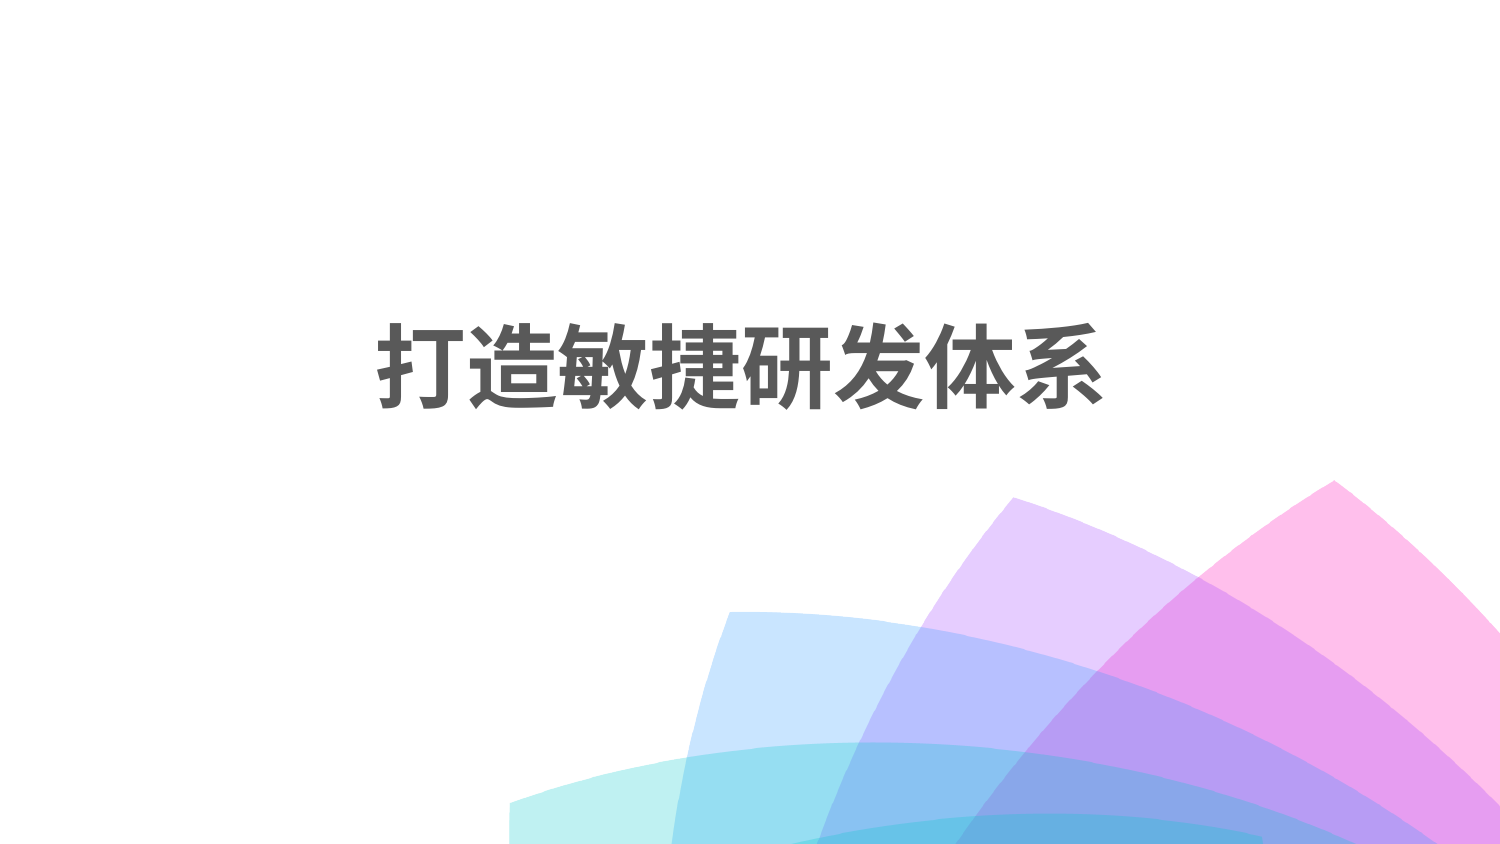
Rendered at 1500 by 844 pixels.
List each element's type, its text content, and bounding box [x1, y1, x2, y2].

picture [371, 480, 1500, 844]
text_box 打造敏捷研发体系 [363, 303, 1121, 425]
